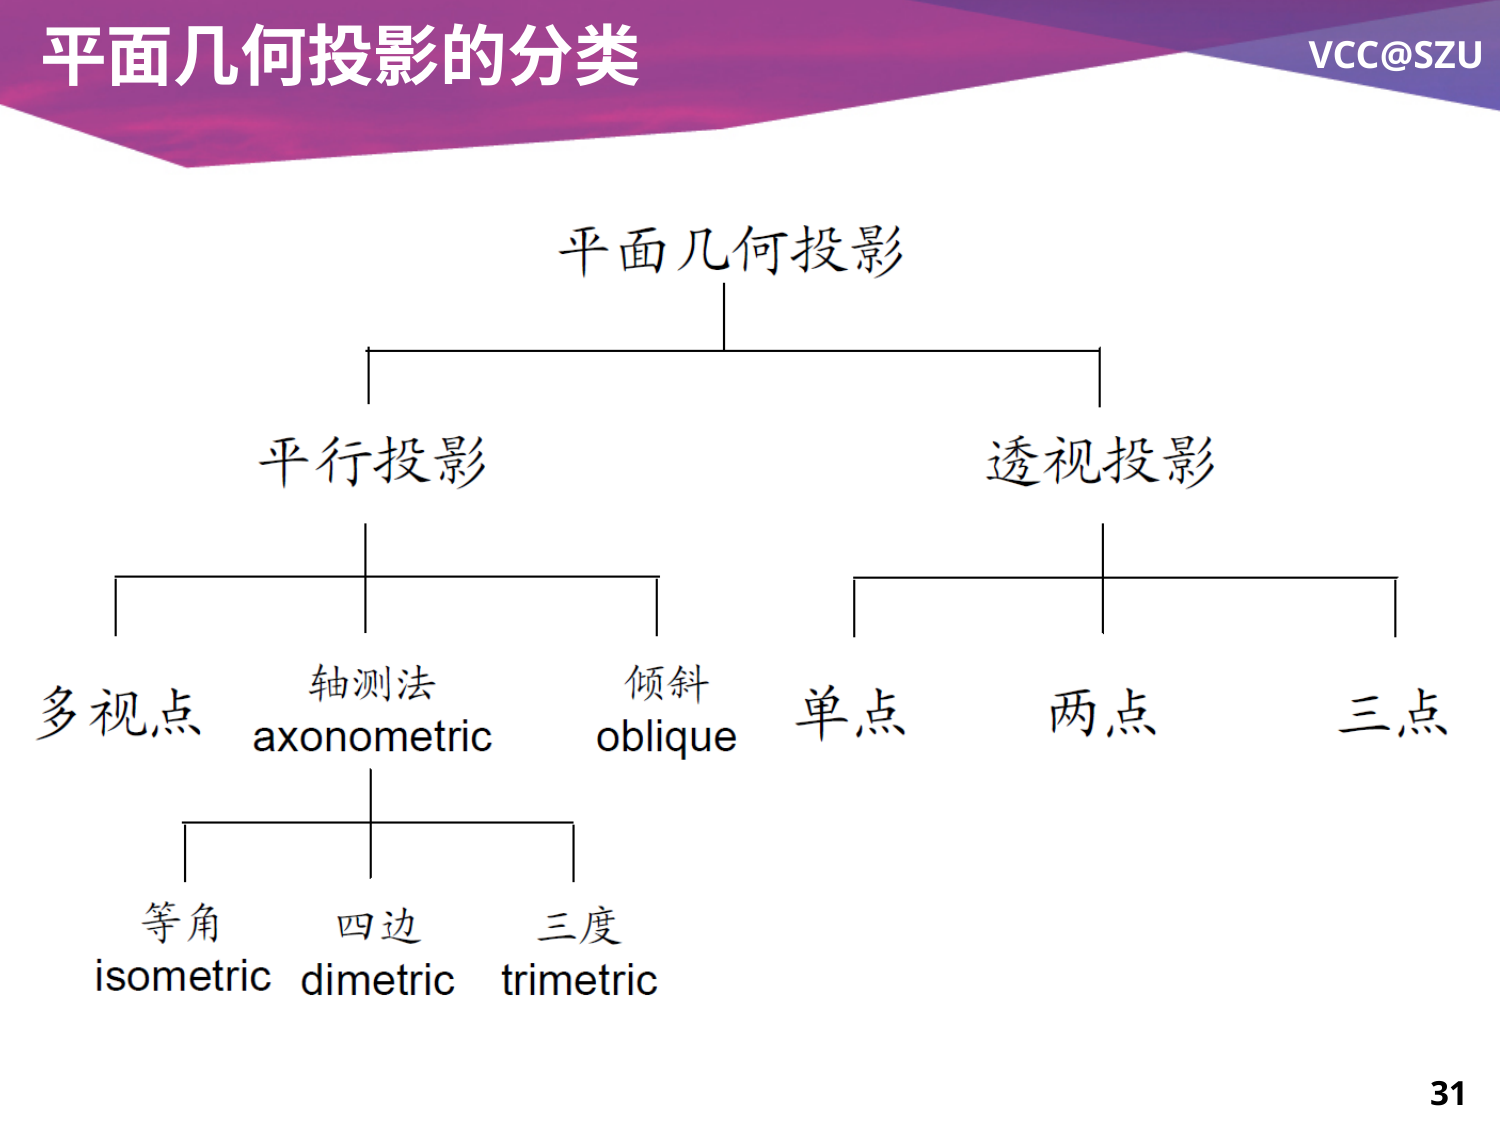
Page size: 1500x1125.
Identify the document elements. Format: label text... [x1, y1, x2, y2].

slide_number 31 [1386, 1065, 1500, 1125]
title 平面几何投影的分类 [25, 15, 1320, 104]
picture [0, 0, 1500, 1125]
